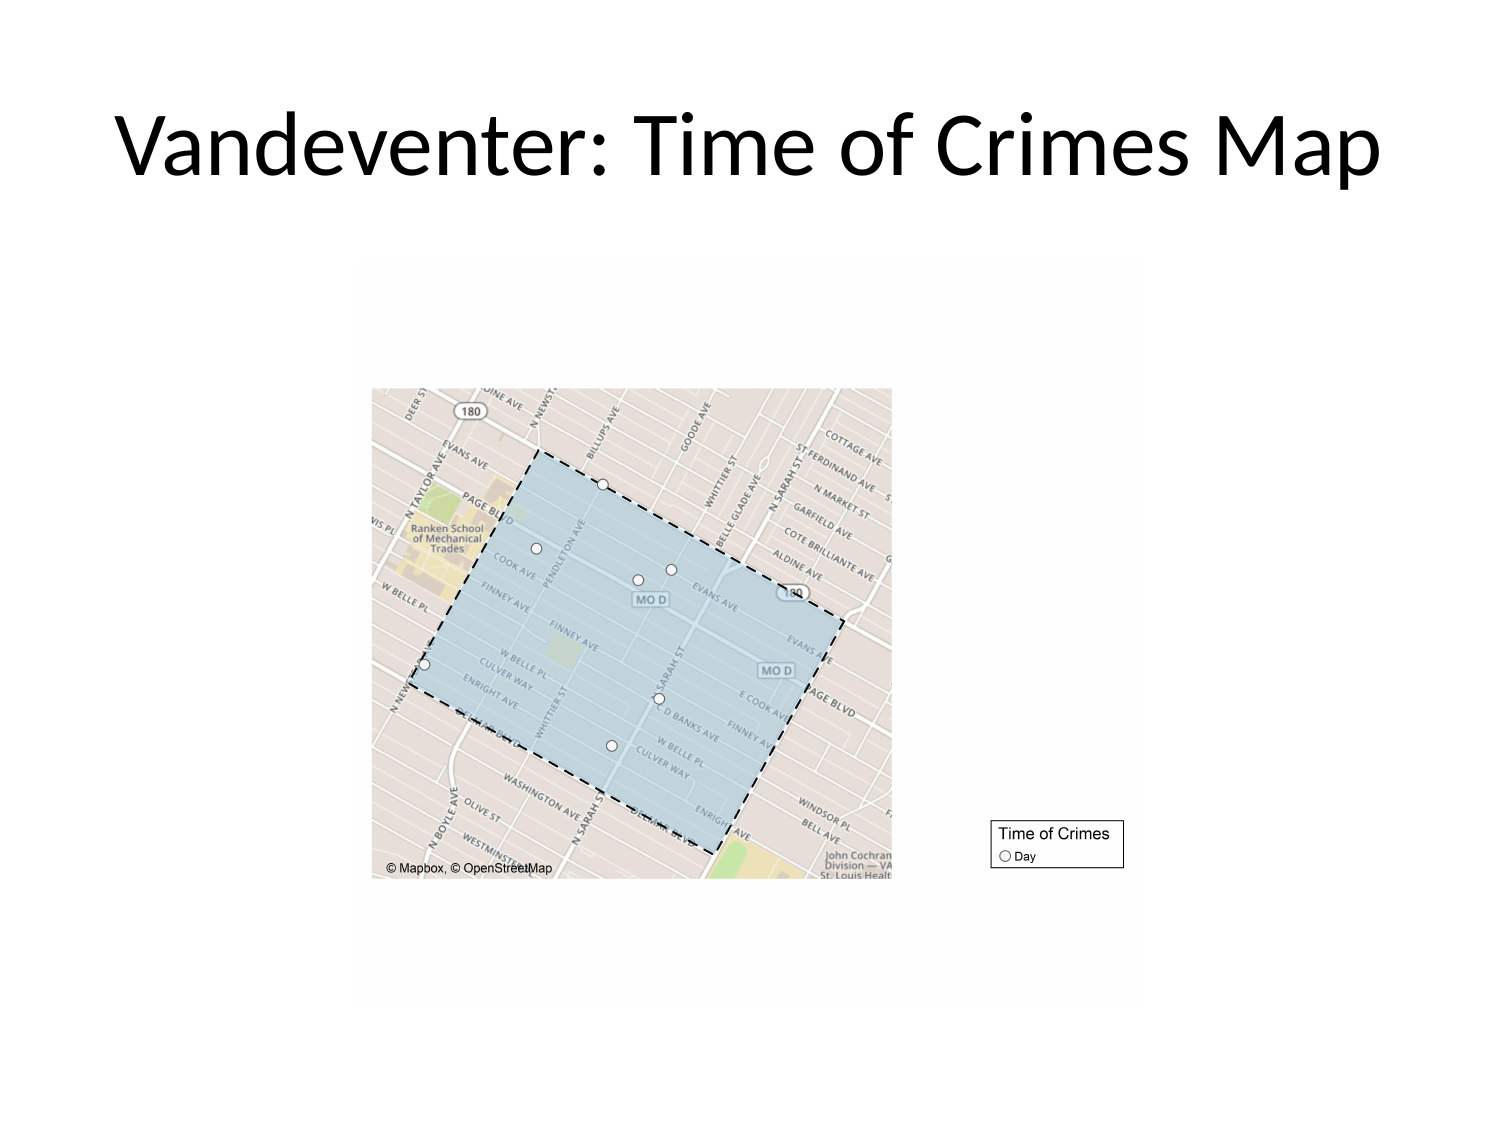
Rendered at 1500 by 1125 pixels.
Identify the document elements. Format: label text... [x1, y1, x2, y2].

title Vandeventer: Time of Crimes Map [75, 45, 1425, 233]
picture [356, 262, 1144, 1005]
